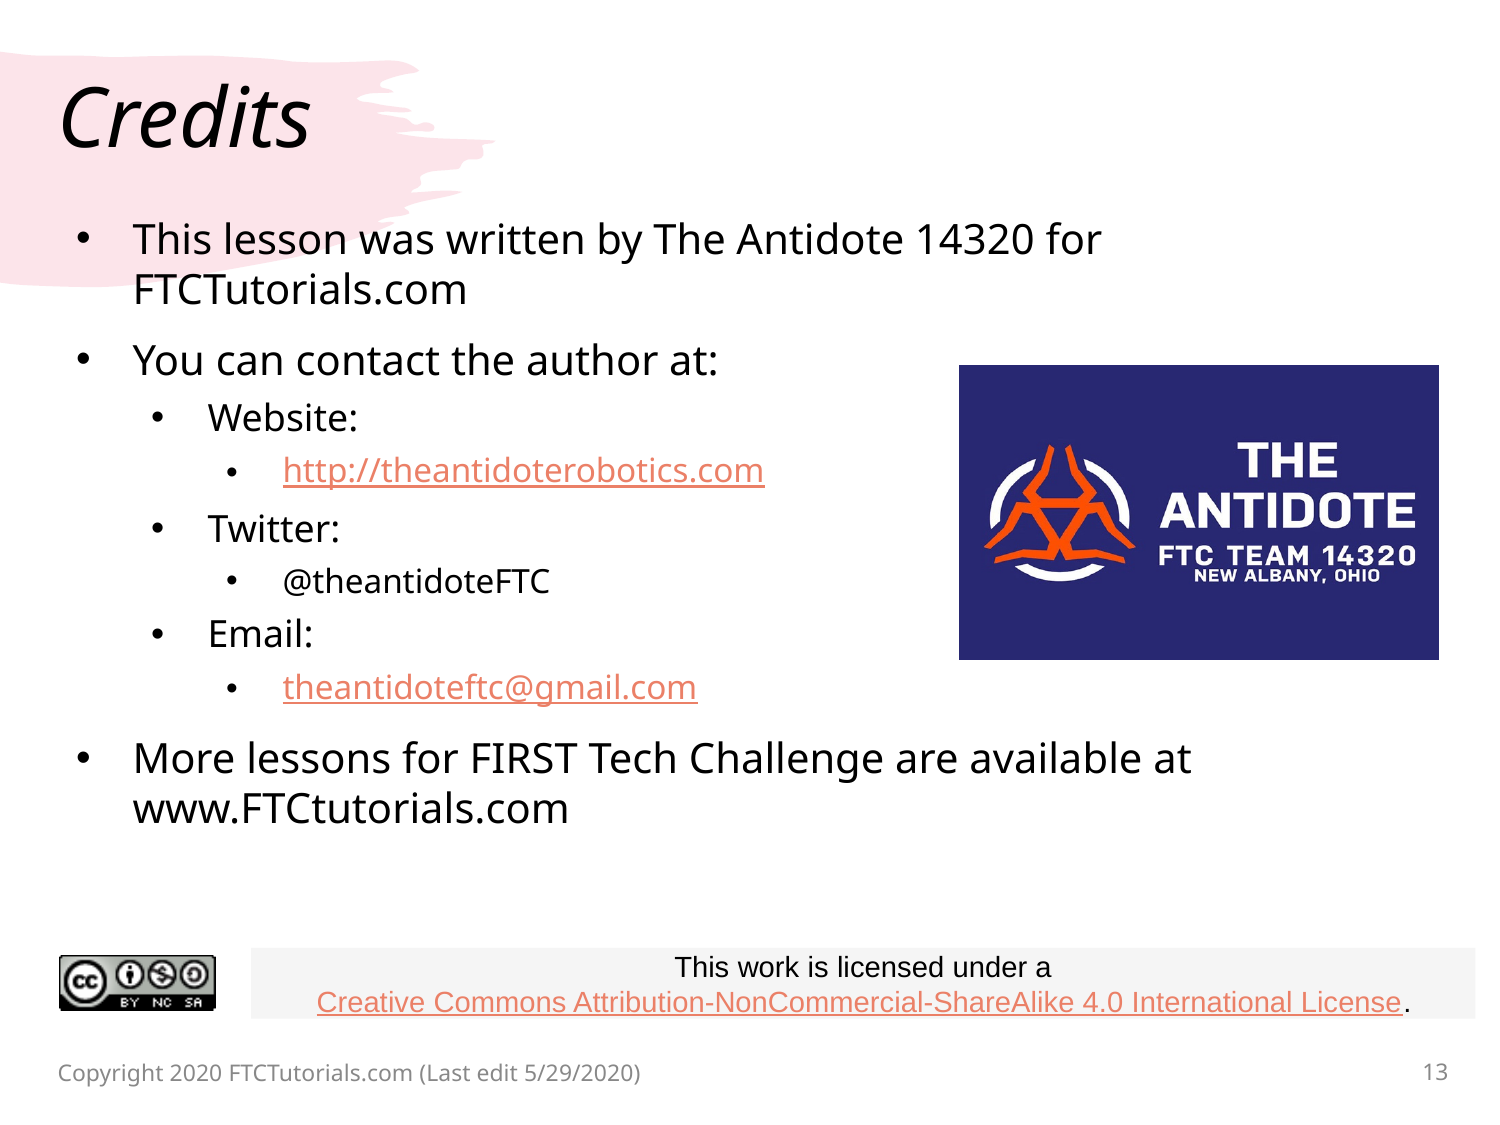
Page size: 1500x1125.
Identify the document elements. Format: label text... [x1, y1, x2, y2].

list This lesson was written by The Antidote 14320 for FTCTutorials.com You can contact the author at: Website: http://theantidoterobotics.com Twitter: @theantidoteFTC Email: theantidoteftc@gmail.com More lessons for FIRST Tech Challenge are available at www.FTCtutorials.com [42, 204, 1464, 1030]
title Credits [42, 59, 1464, 182]
text_box This work is licensed under a Creative Commons Attribution-NonCommercial-ShareAlike 4.0 International License. [249, 946, 1478, 1021]
slide_number 13 [1378, 1042, 1464, 1103]
picture [958, 365, 1439, 660]
footer Copyright 2020 FTCTutorials.com (Last edit 5/29/2020) [42, 1042, 718, 1103]
picture [59, 955, 216, 1011]
